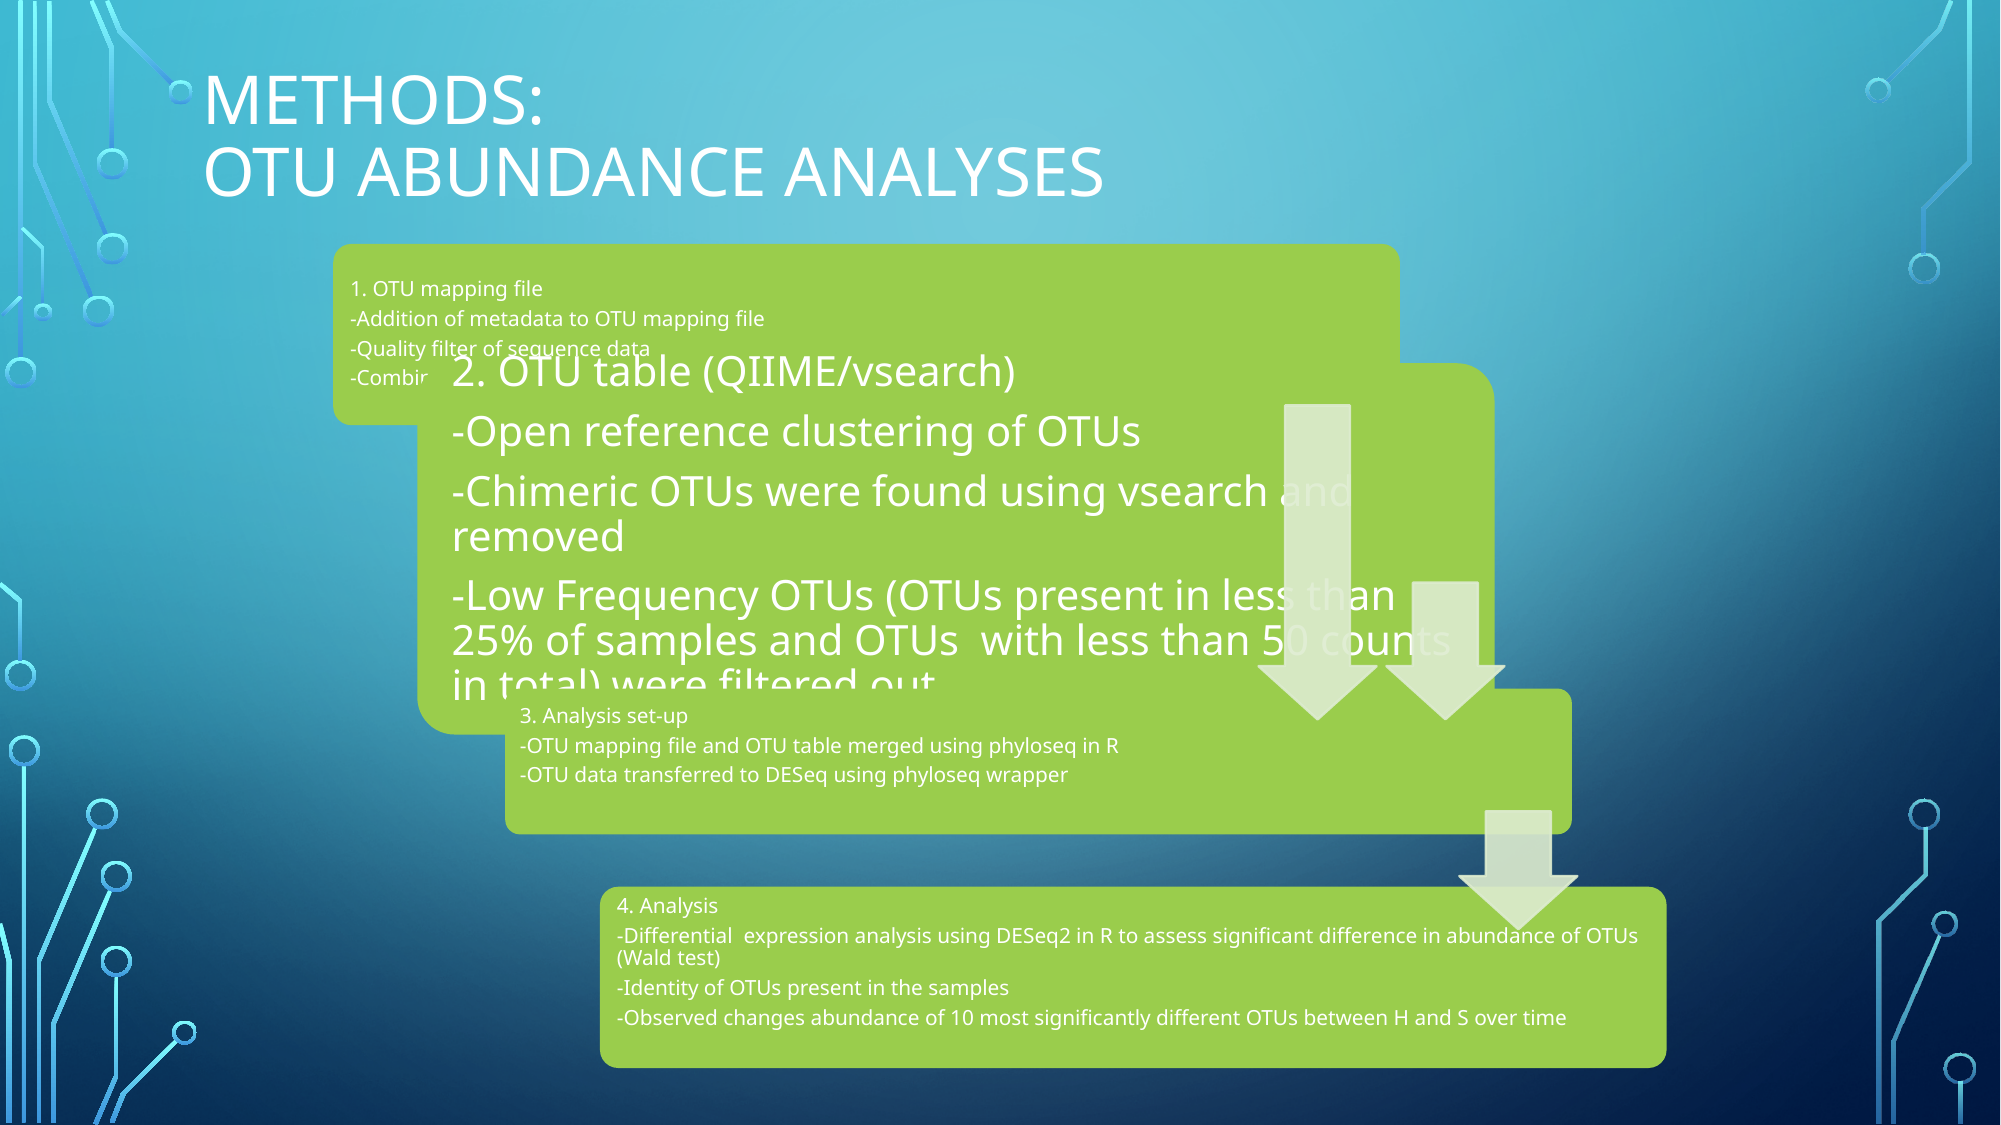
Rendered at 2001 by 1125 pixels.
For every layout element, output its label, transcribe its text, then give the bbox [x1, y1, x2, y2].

title Methods: OTU abundance analyses [187, 57, 1813, 301]
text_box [332, 243, 1667, 1069]
